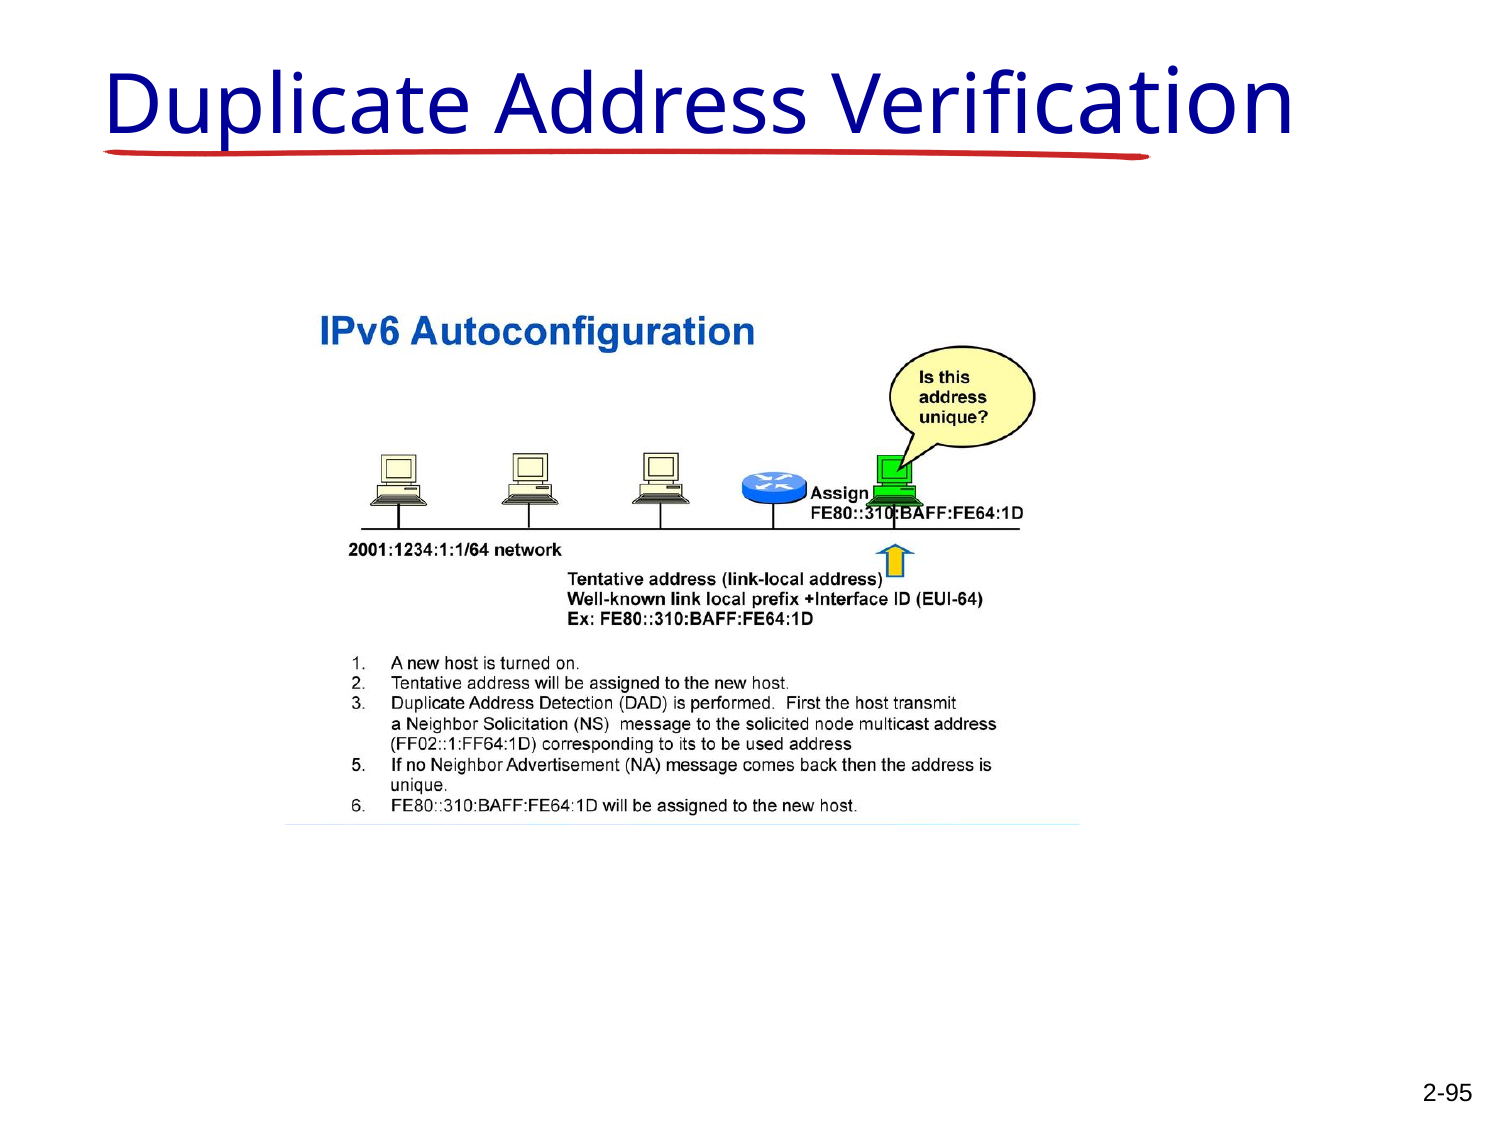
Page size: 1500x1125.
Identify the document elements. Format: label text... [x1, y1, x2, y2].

slide_number 2-95 [1408, 1068, 1500, 1125]
title Duplicate Address Verification [87, 37, 1363, 157]
picture [284, 314, 1080, 825]
picture [98, 145, 1163, 164]
